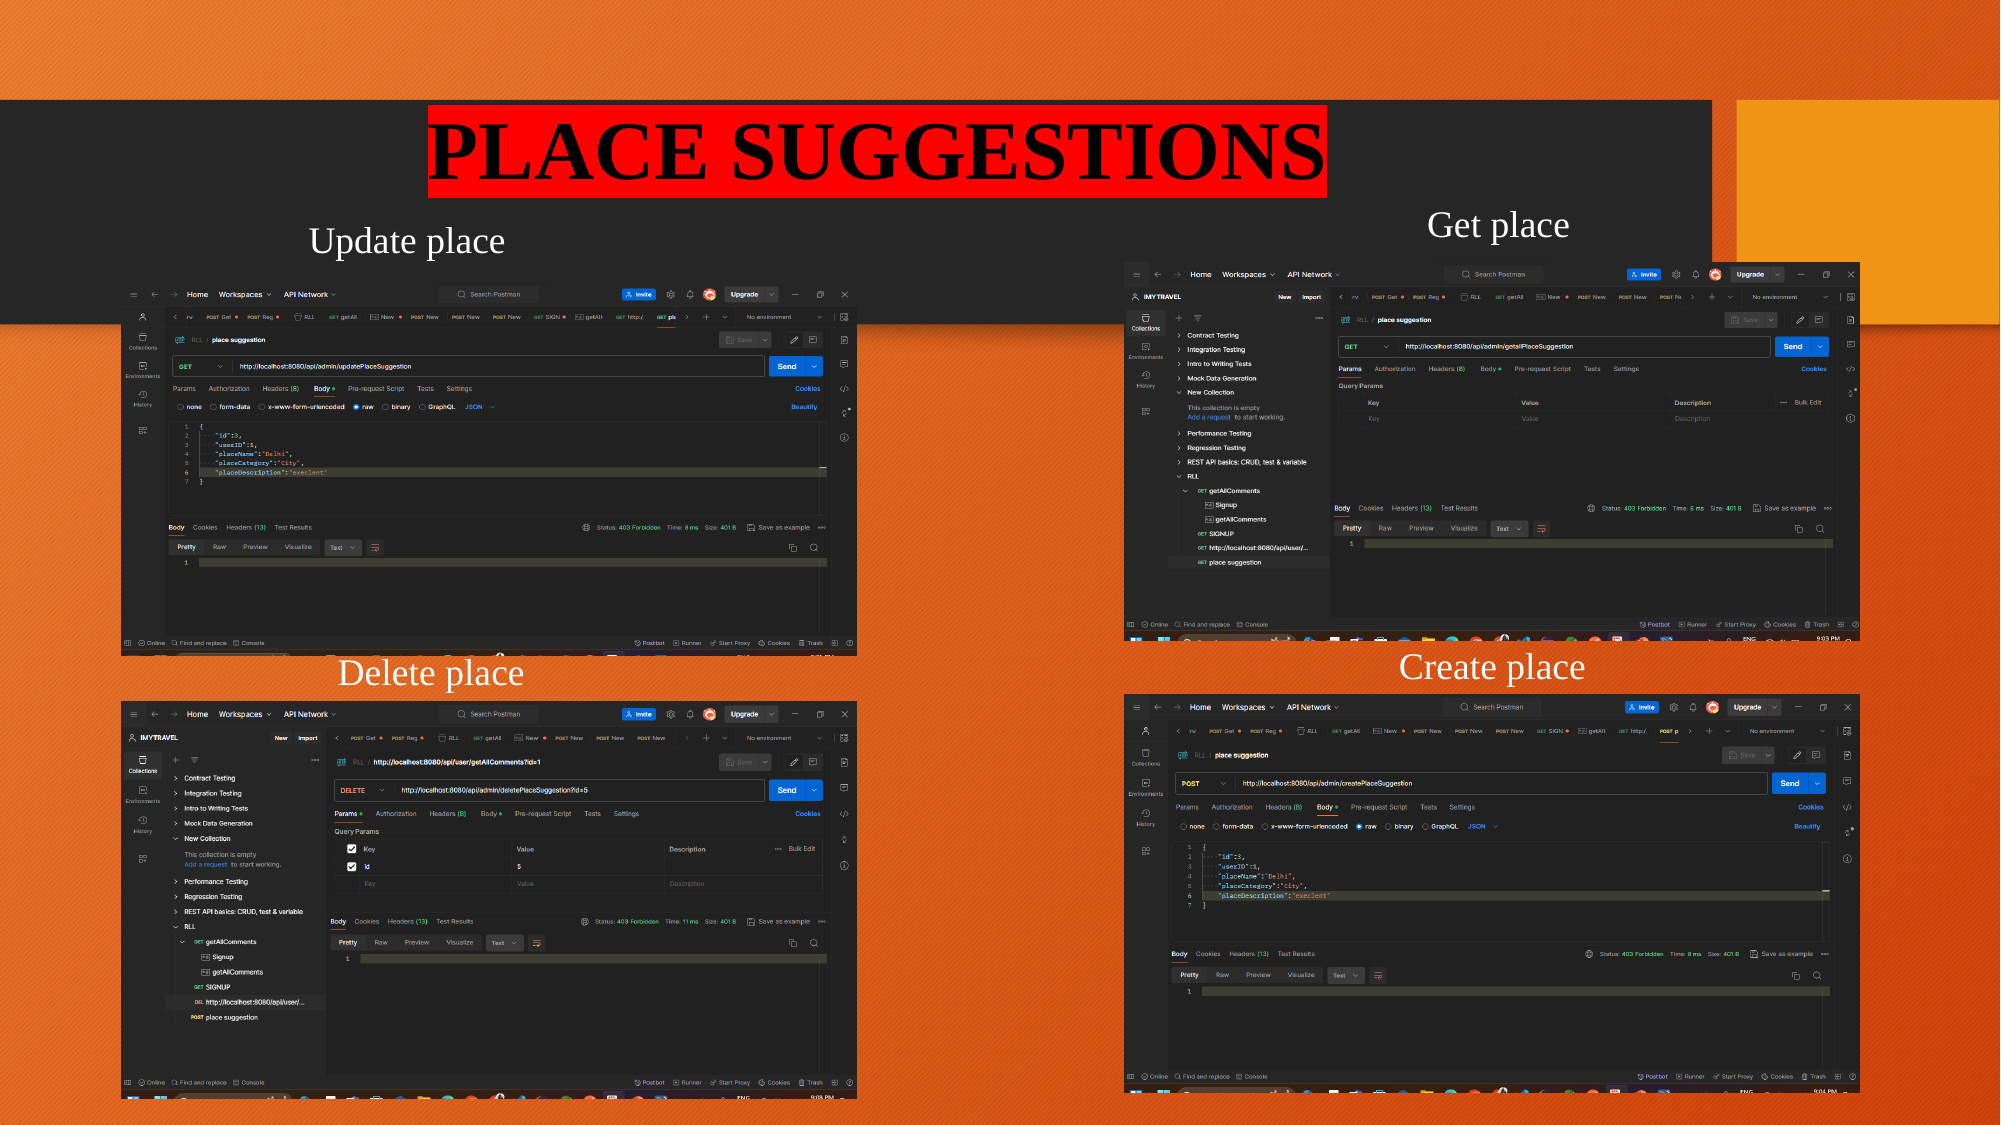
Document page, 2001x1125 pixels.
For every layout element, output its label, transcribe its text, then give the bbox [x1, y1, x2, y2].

text_box Update place [293, 208, 559, 269]
title PLACE SUGGESTIONS [106, 74, 1649, 232]
text_box Create place [1384, 641, 1649, 694]
picture [1124, 694, 1861, 1093]
text_box Delete place [322, 656, 588, 701]
text_box Get place [1412, 192, 1677, 253]
picture [120, 701, 857, 1100]
picture [0, 262, 2000, 656]
